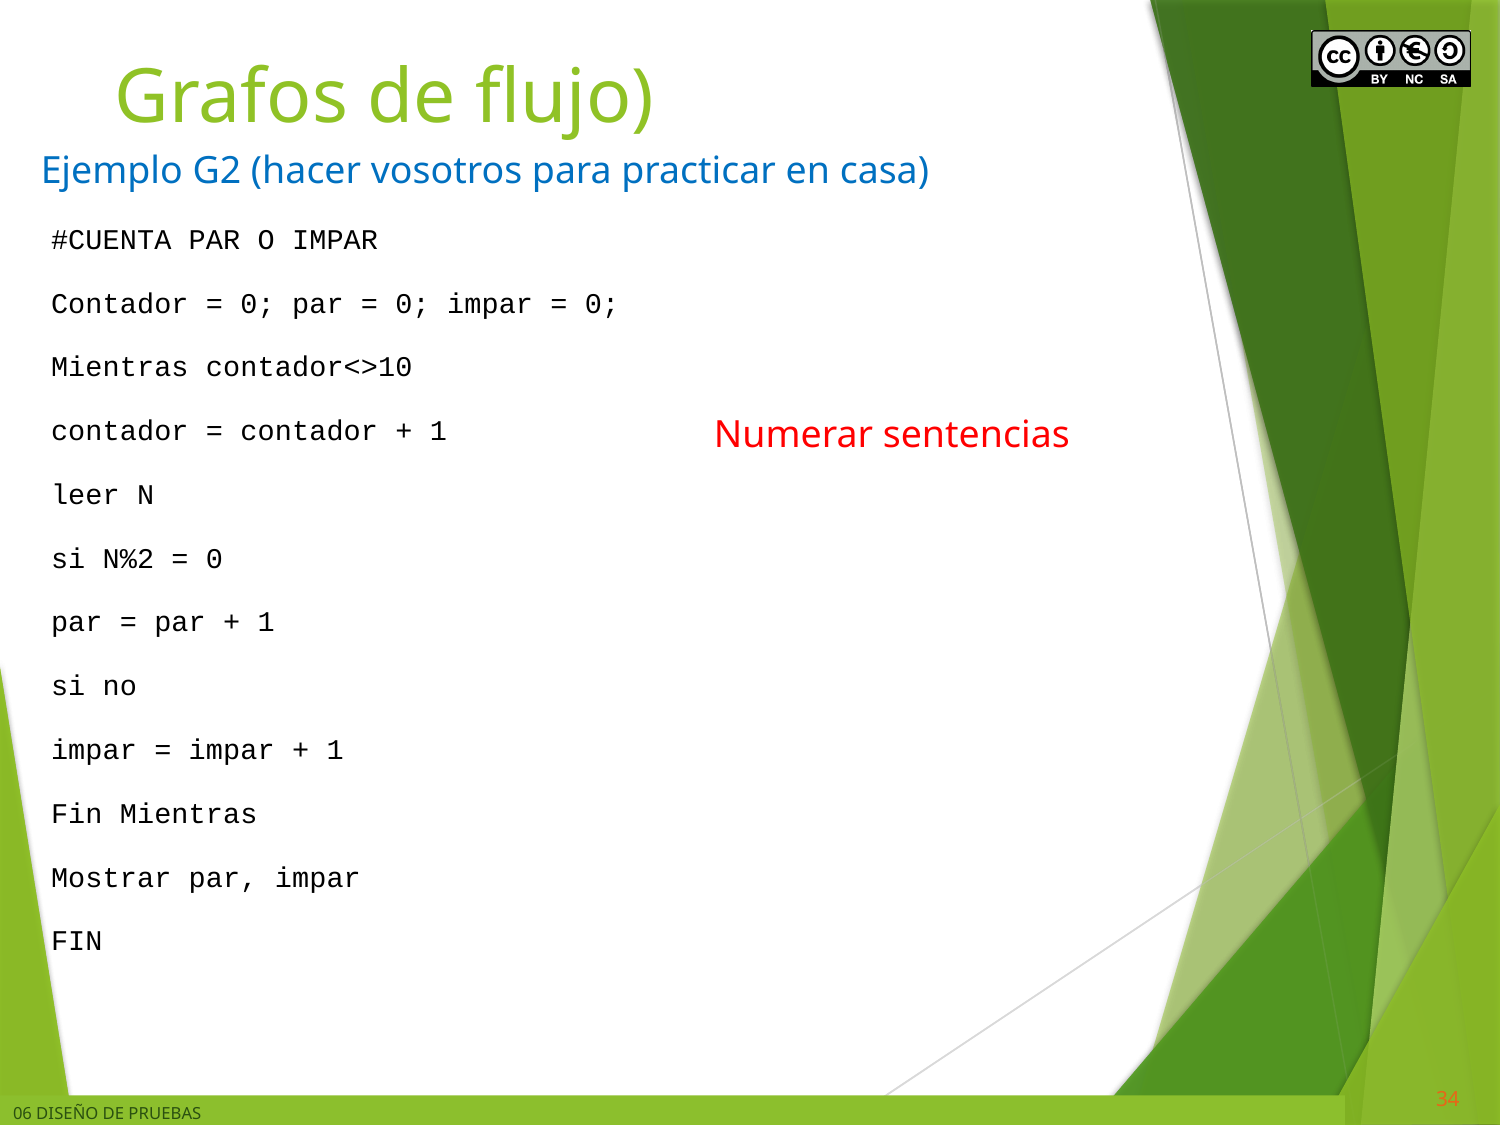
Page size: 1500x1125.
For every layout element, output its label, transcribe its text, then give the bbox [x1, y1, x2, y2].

title Grafos de flujo) [99, 39, 1235, 149]
list #CUENTA PAR O IMPAR Contador = 0; par = 0; impar = 0; Mientras contador<>10 contador = contador + 1 leer N si N%2 = 0 par = par + 1 si no impar = impar + 1 Fin Mientras Mostrar par, impar FIN [26, 199, 929, 968]
text_box Numerar sentencias [699, 402, 1292, 462]
text_box Ejemplo G2 (hacer vosotros para practicar en casa) [25, 138, 995, 199]
picture [1311, 30, 1471, 87]
